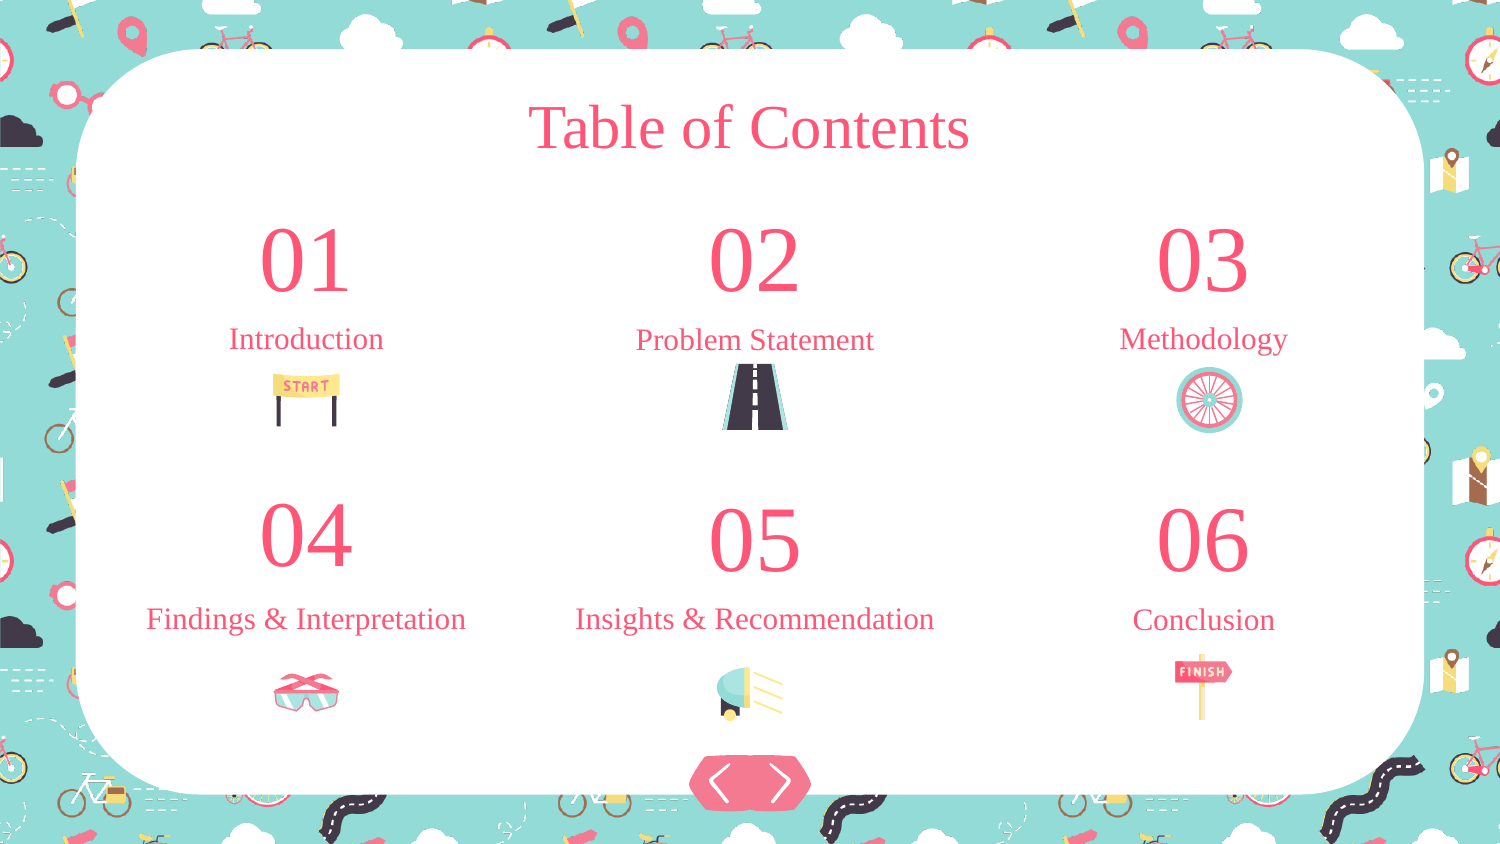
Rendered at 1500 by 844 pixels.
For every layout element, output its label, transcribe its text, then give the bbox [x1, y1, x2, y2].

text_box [1175, 654, 1233, 721]
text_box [751, 754, 812, 812]
title 03 [1112, 206, 1296, 302]
title Findings & Interpretation [109, 580, 503, 654]
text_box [273, 673, 340, 712]
title 06 [1112, 486, 1296, 582]
title 02 [663, 206, 847, 302]
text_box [273, 373, 340, 427]
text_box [716, 667, 784, 722]
title Insights & Recommendation [558, 580, 952, 654]
title 04 [214, 481, 399, 577]
picture [0, 0, 1500, 844]
title Problem Statement [558, 301, 952, 375]
title Introduction [109, 300, 503, 374]
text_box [722, 363, 788, 431]
title Conclusion [1007, 580, 1401, 655]
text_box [688, 754, 751, 812]
title 01 [214, 206, 399, 302]
title Methodology [1007, 300, 1401, 374]
title 05 [663, 486, 847, 582]
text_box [1165, 366, 1243, 434]
title Table of Contents [313, 70, 1187, 182]
